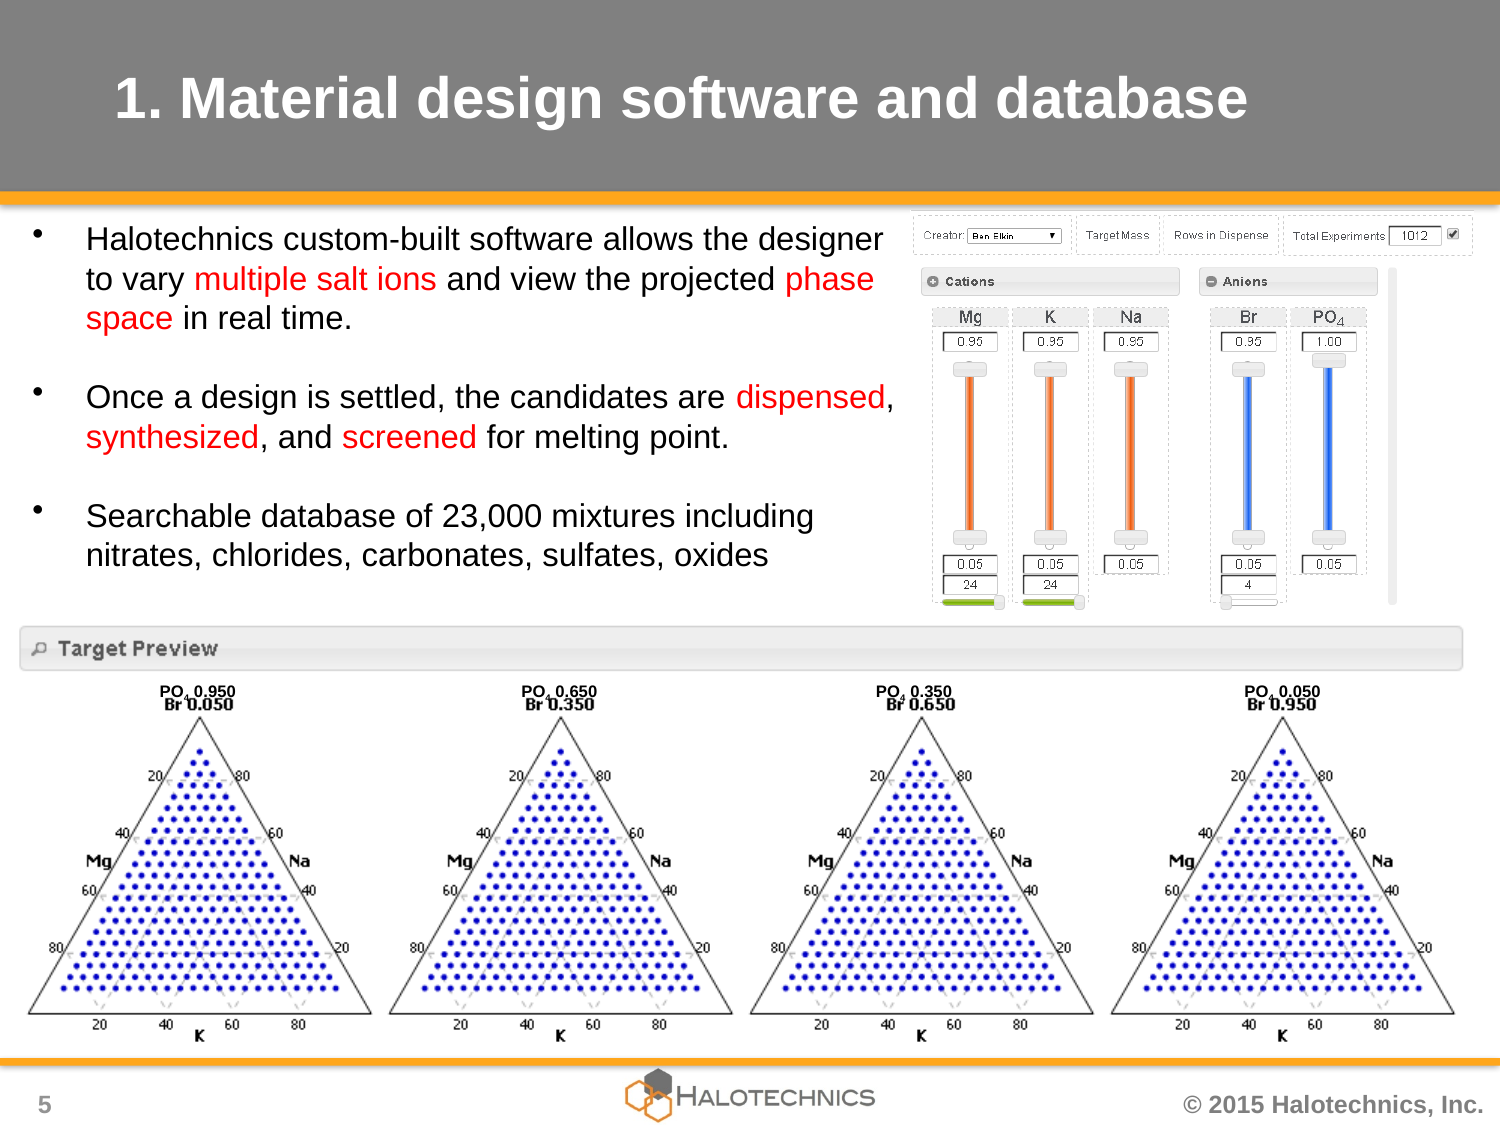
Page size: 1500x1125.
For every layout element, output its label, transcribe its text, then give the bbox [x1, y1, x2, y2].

picture [622, 1066, 878, 1125]
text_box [0, 620, 1475, 1052]
picture [910, 210, 1474, 614]
list Halotechnics custom-built software allows the designer to vary multiple salt ions and view the projected phase space in real time. Once a design is settled, the candidates are dispensed, synthesized, and screened for melting point. Searchable database of 23,000 mixtures including nitrates, chlorides, carbonates, sulfates, oxides [17, 210, 908, 619]
title 1. Material design software and database [99, 0, 1450, 193]
